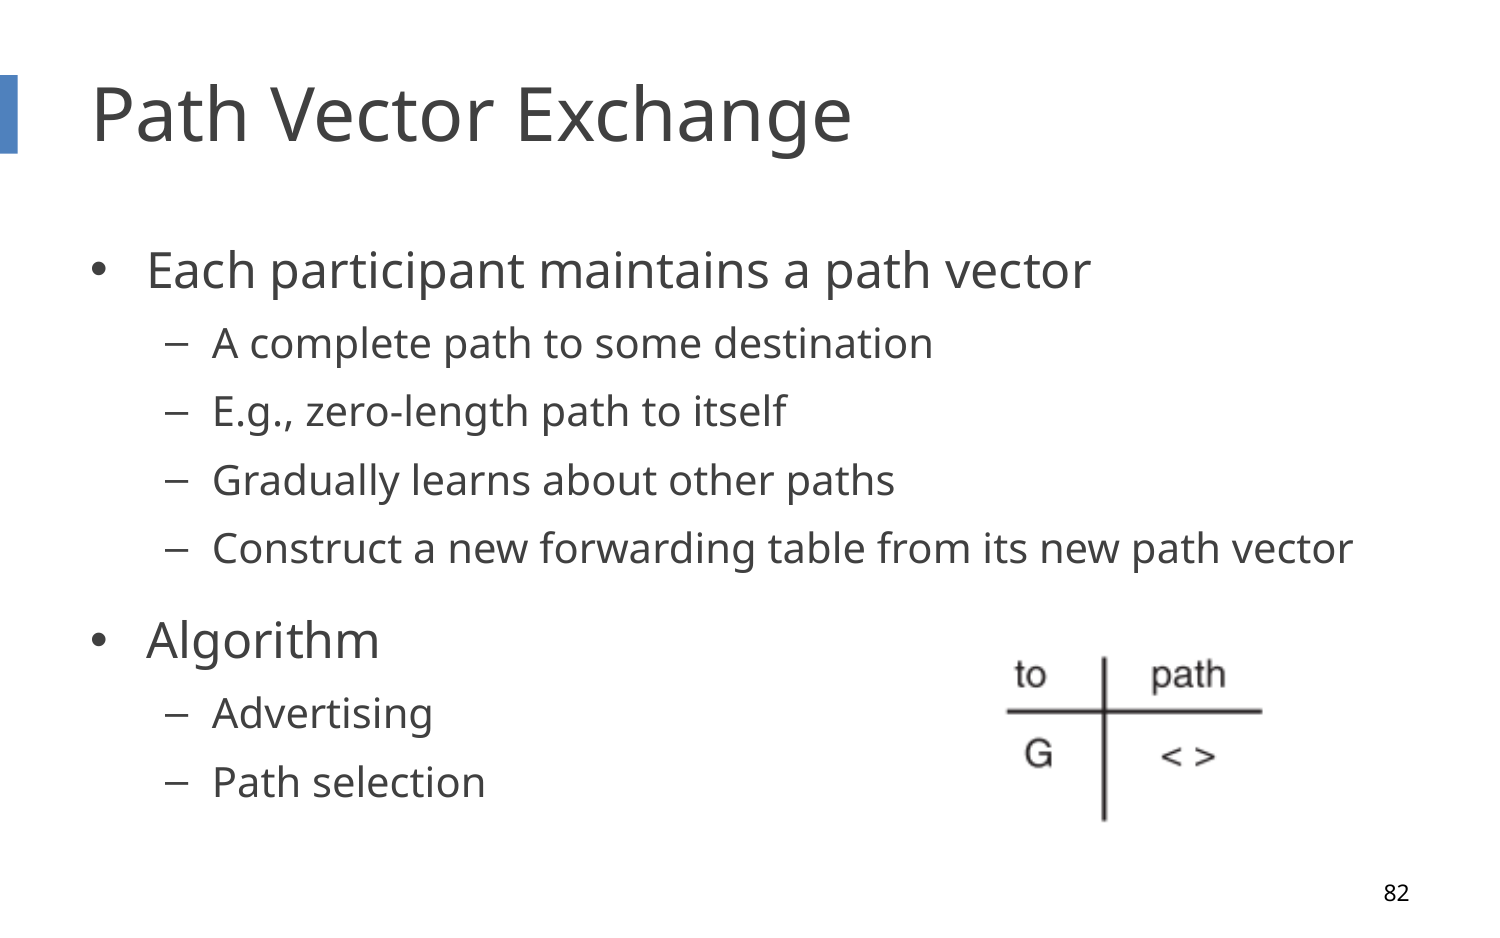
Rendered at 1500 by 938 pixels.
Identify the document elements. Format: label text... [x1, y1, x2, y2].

slide_number 82 [1074, 868, 1425, 919]
picture [987, 633, 1286, 841]
title Path Vector Exchange [75, 37, 1425, 186]
list Each participant maintains a path vector A complete path to some destination E.g., zero-length path to itself Gradually learns about other paths Construct a new forwarding table from its new path vector Algorithm Advertising Path selection [75, 218, 1425, 838]
